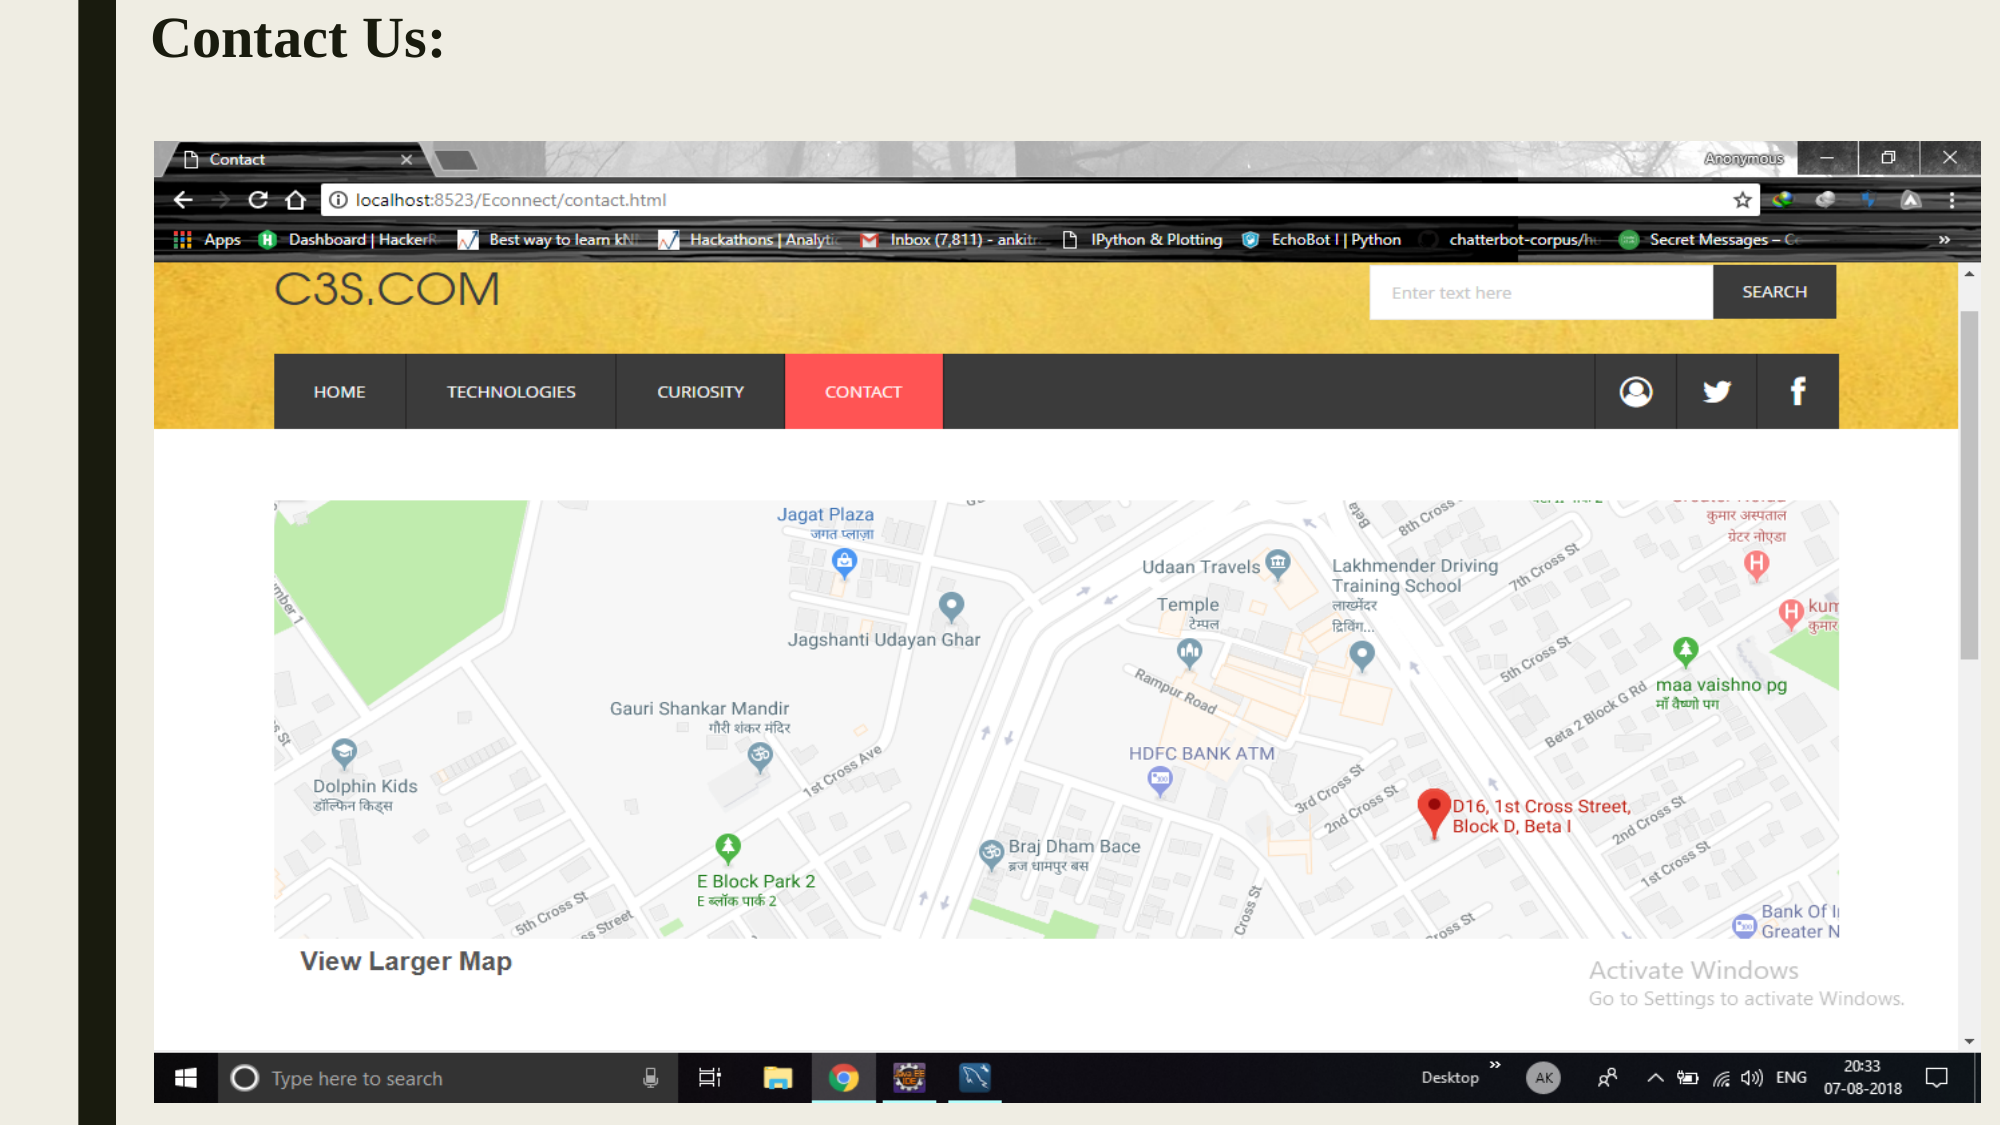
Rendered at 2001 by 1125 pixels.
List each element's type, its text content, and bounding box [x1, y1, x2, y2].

title Contact Us: [135, 0, 2000, 123]
picture [154, 141, 1981, 1103]
